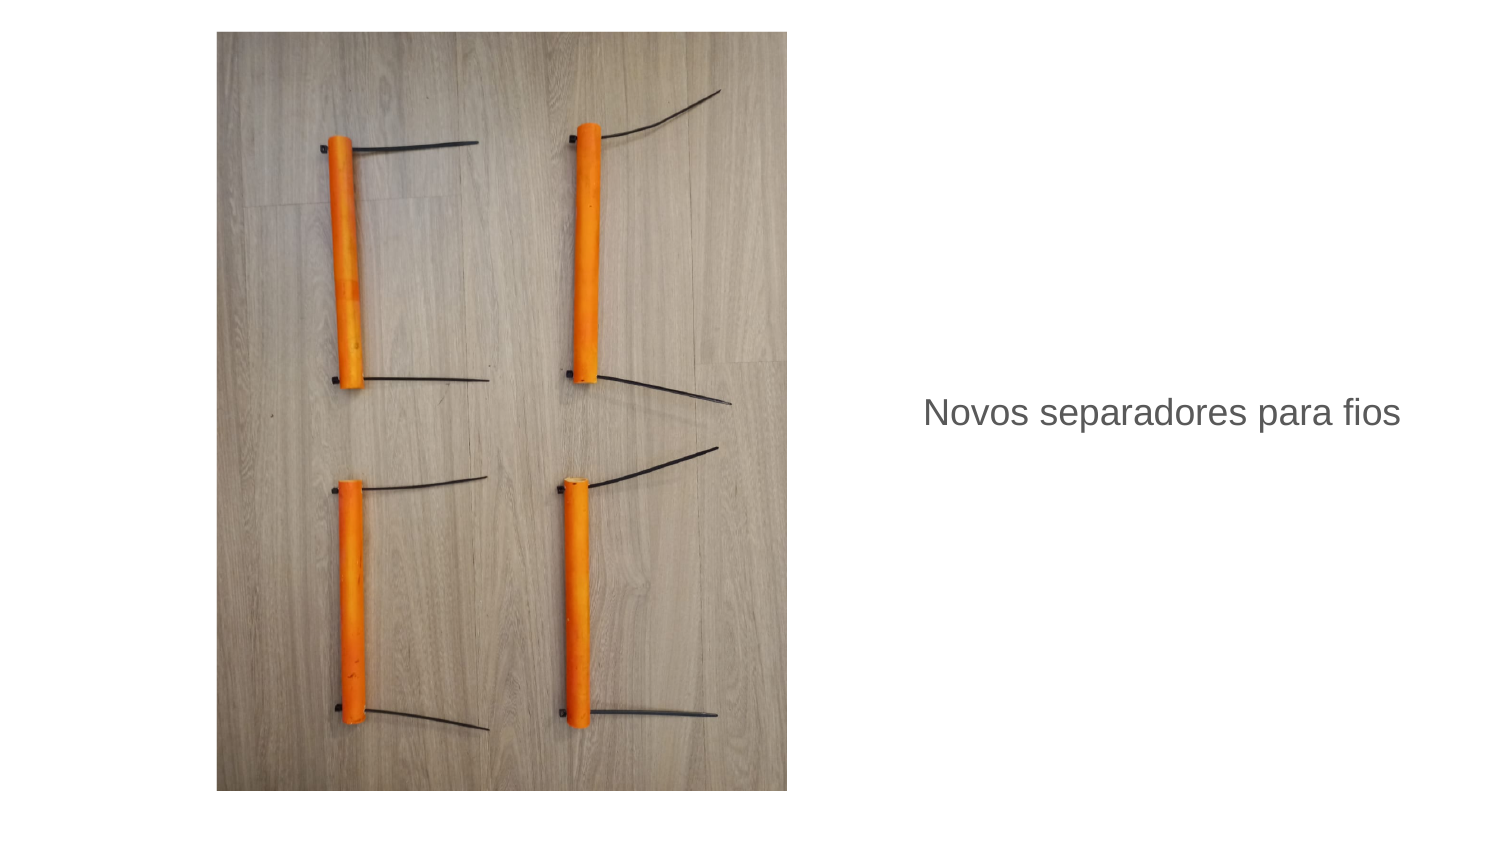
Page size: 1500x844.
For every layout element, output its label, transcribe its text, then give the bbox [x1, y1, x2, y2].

picture [121, 32, 882, 790]
text_box Novos separadores para fios [885, 372, 1446, 448]
